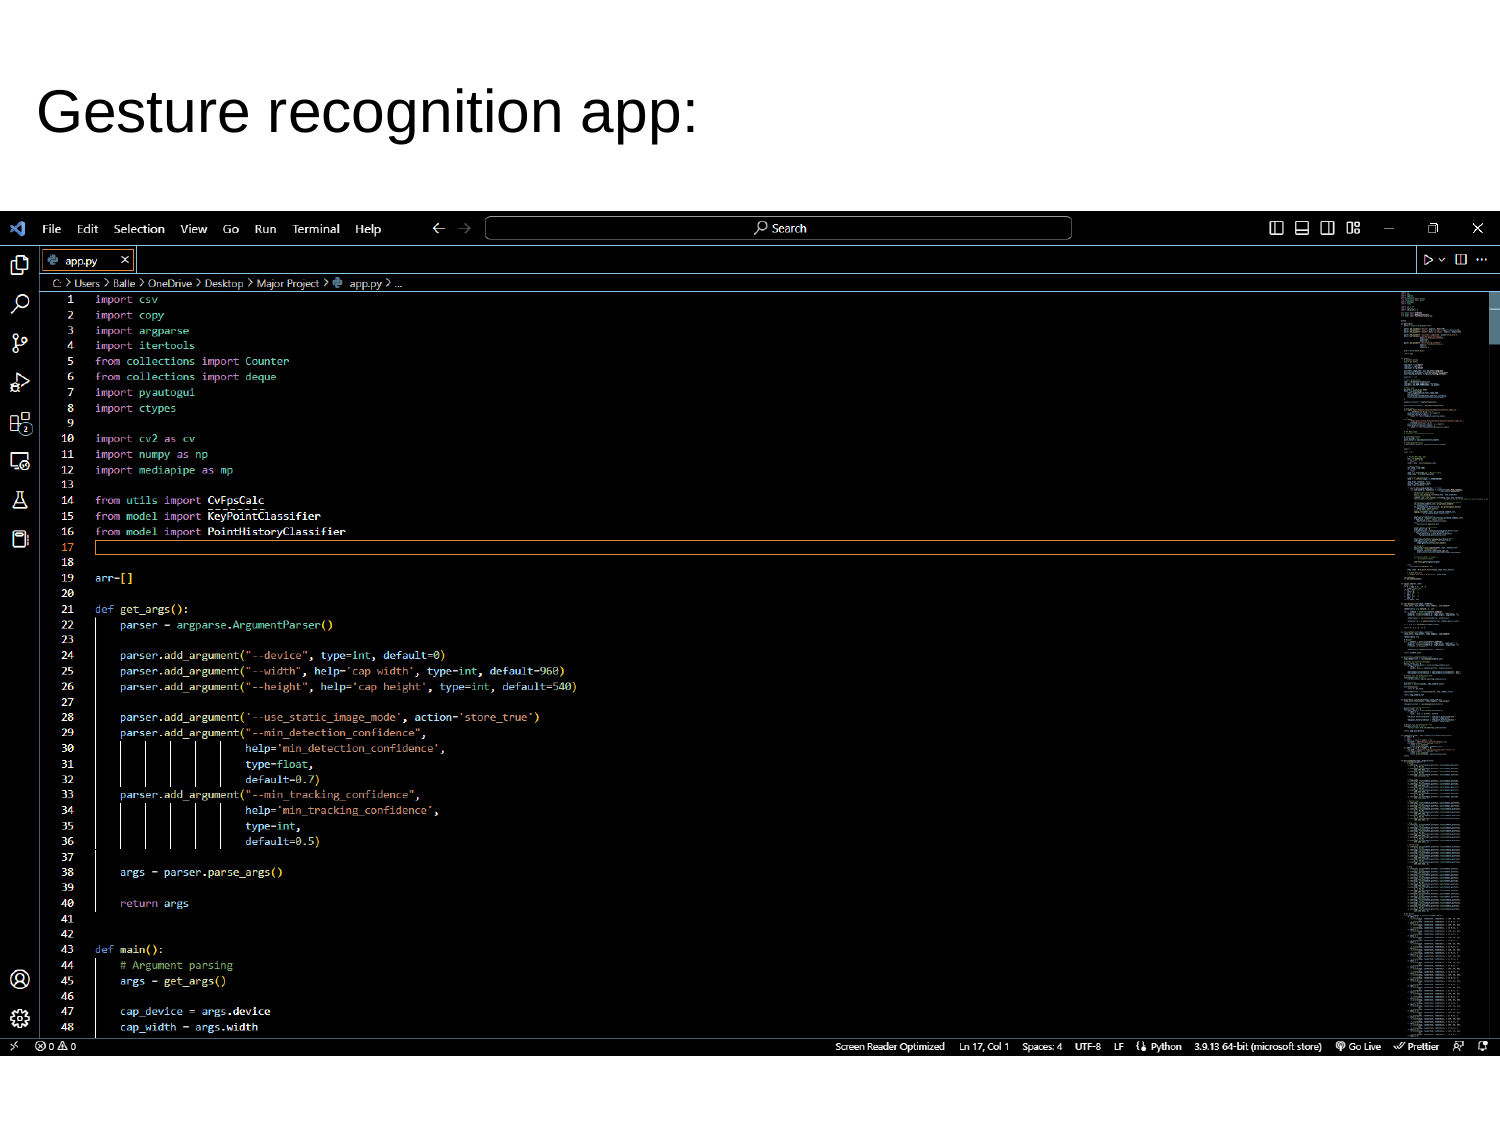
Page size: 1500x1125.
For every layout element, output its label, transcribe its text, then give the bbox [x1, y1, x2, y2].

picture [0, 211, 1500, 1056]
title Gesture recognition app: [35, 28, 1386, 188]
